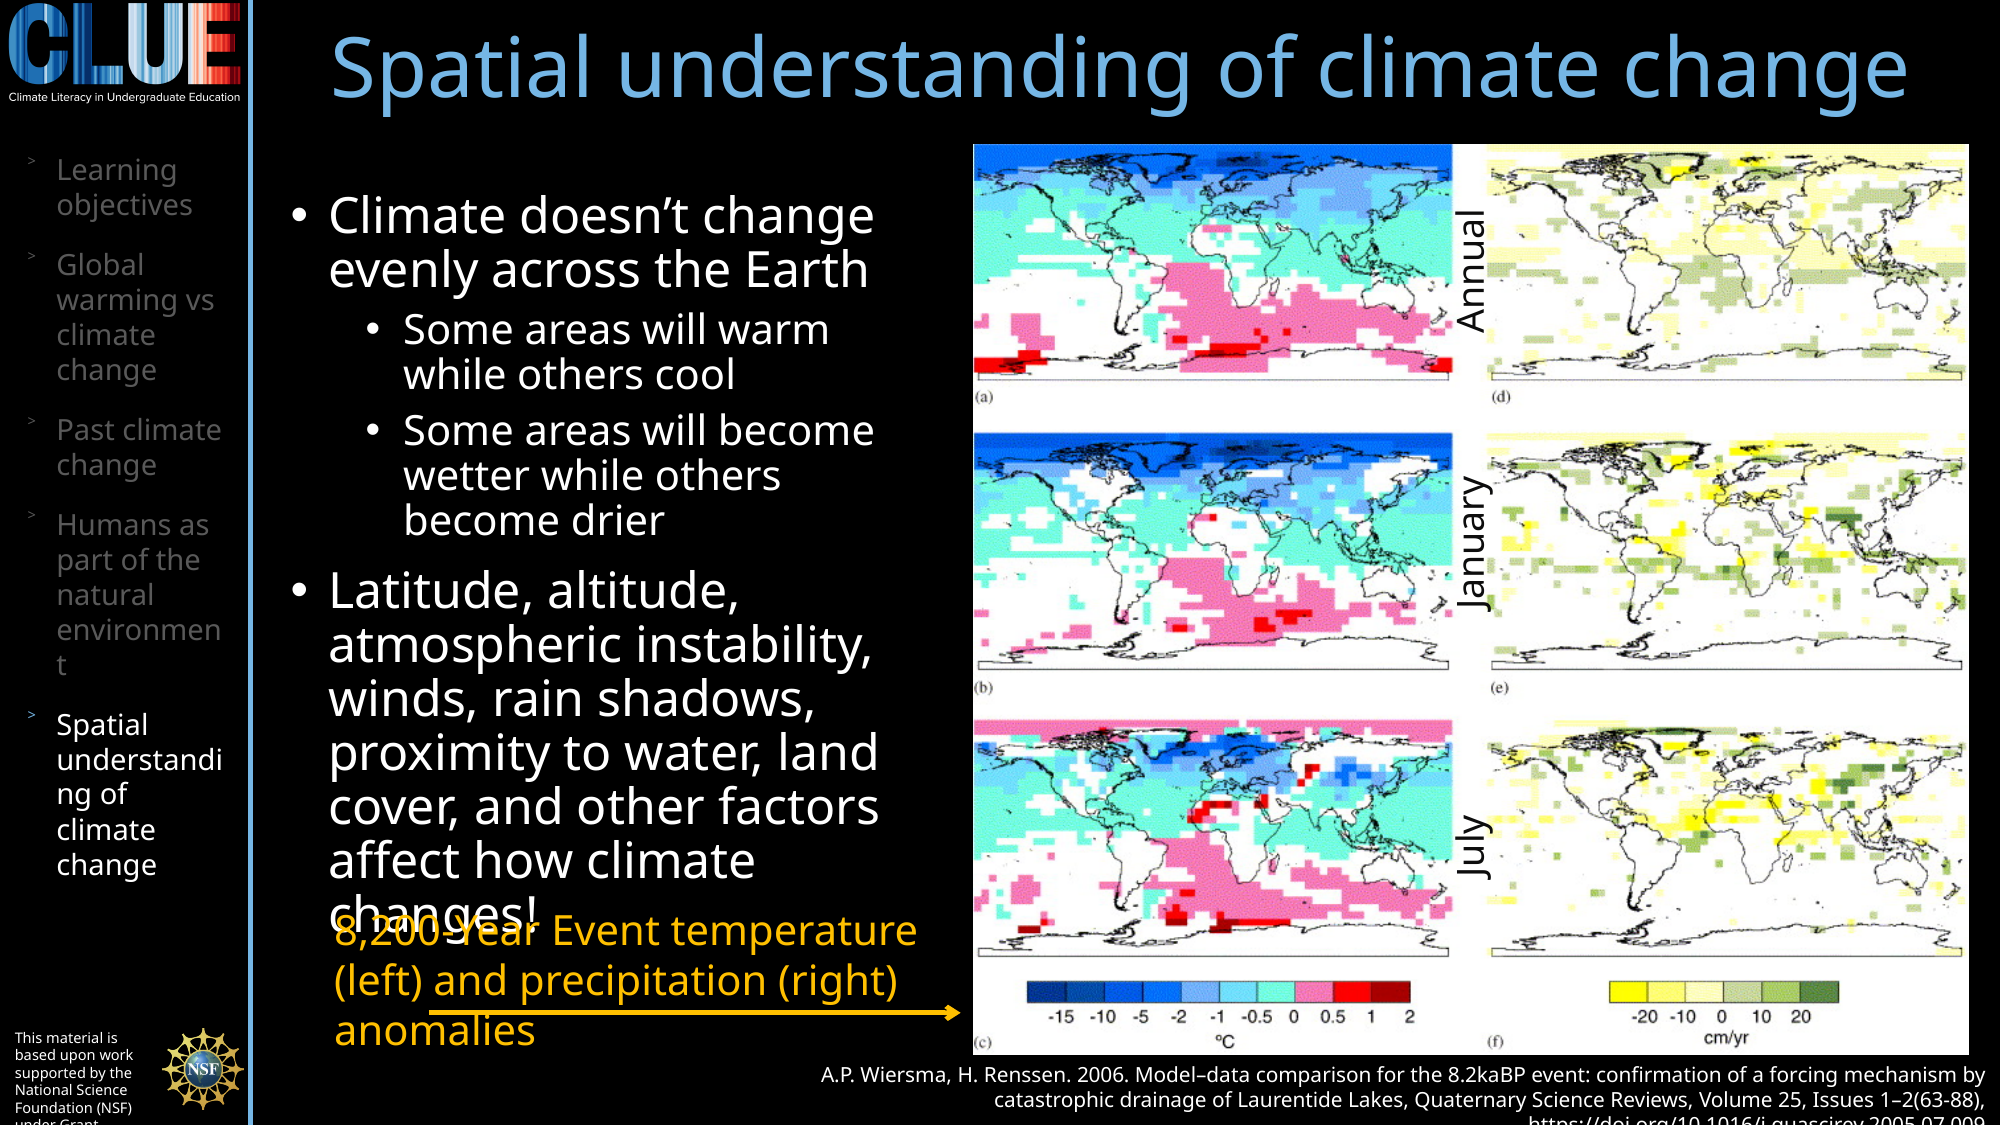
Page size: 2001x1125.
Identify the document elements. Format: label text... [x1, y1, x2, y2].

text_box 8,200-Year Event temperature (left) and precipitation (right) anomalies [319, 896, 947, 1062]
title Spatial understanding of climate change [274, 0, 1969, 179]
text_box Learning objectives Global warming vs climate change Past climate change Humans as part of the natural environment Spatial understanding of climate change [12, 144, 246, 1009]
text_box A.P. Wiersma, H. Renssen. 2006. Model–data comparison for the 8.2kaBP event: confirmation of a forcing mechanism by catastrophic drainage of Laurentide Lakes, Quaternary Science Reviews, Volume 25, Issues 1–2(63-88), https://doi.org/10.1016/j.quascirev.2005.07.009 [754, 1054, 2000, 1125]
list Climate doesn’t change evenly across the Earth Some areas will warm while others cool Some areas will become wetter while others become drier Latitude, altitude, atmospheric instability, winds, rain shadows, proximity to water, land cover, and other factors affect how climate changes! [275, 182, 960, 1055]
picture [973, 144, 1969, 1055]
picture [162, 1028, 244, 1110]
picture [3, 0, 244, 107]
